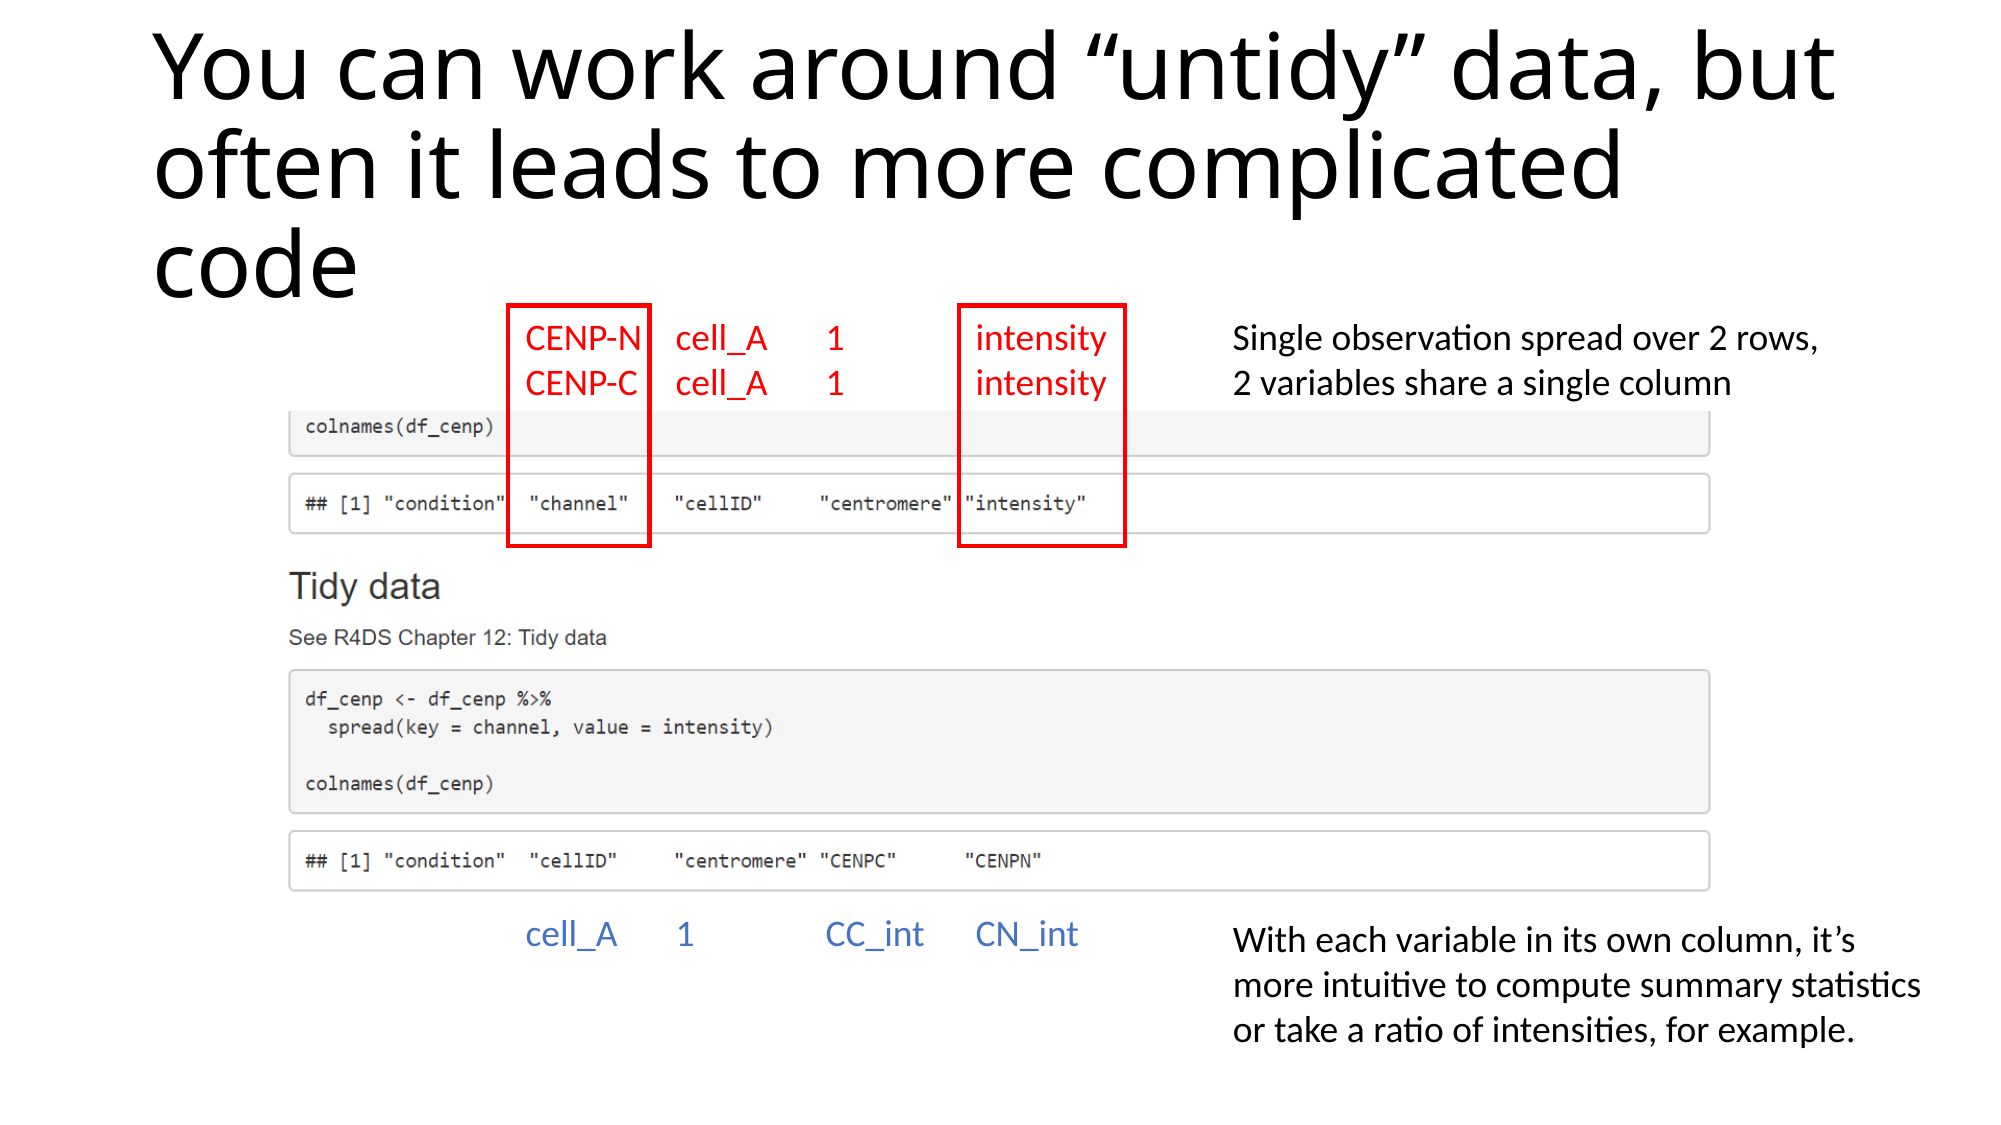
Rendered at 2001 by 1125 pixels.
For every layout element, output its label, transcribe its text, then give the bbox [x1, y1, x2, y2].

text_box cell_A 1 CC_int CN_int [510, 902, 1094, 961]
text_box With each variable in its own column, it’s more intuitive to compute summary statistics or take a ratio of intensities, for example. [1218, 907, 1947, 1057]
text_box [958, 304, 1126, 411]
text_box [507, 304, 650, 411]
title You can work around “untidy” data, but often it leads to more complicated code [137, 59, 1863, 278]
text_box Single observation spread over 2 rows, 2 variables share a single column [1218, 305, 1863, 411]
text_box CENP-N cell_A 1 intensity CENP-C cell_A 1 intensity [650, 305, 958, 411]
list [276, 411, 1723, 902]
